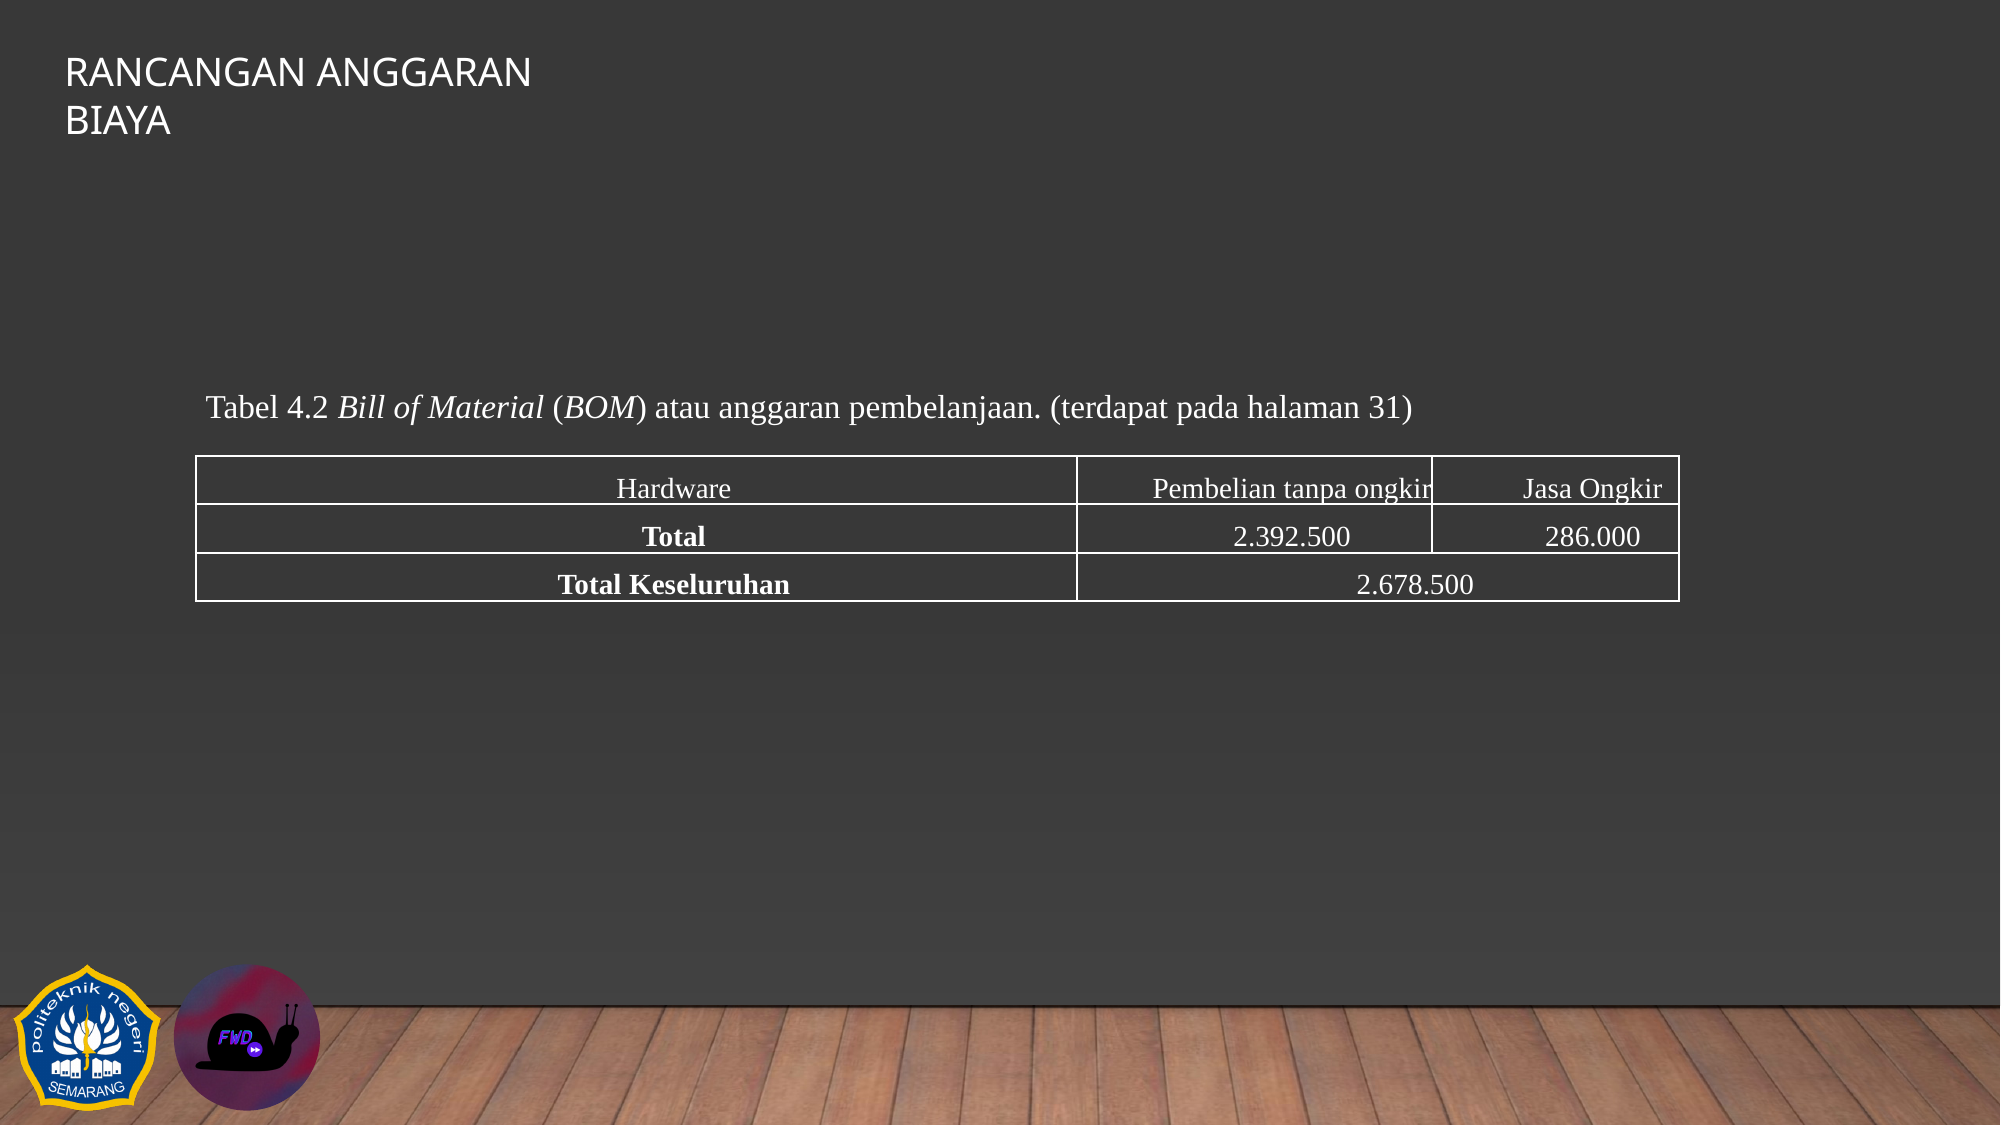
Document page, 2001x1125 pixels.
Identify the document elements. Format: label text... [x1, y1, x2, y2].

table_cell 286.000 [1433, 505, 1678, 552]
table_header Jasa Ongkir [1433, 457, 1678, 503]
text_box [13, 964, 321, 1111]
table_cell Total Keseluruhan [197, 554, 1076, 600]
table_cell 2.392.500 [1078, 505, 1431, 552]
table_header Pembelian tanpa ongkir [1078, 457, 1431, 503]
table_header Hardware [197, 457, 1076, 503]
title RANCANGAN ANGGARAN BIAYA [49, 40, 661, 152]
text_box Tabel 4.2 Bill of Material (BOM) atau anggaran pembelanjaan. (terdapat pada halaman 31) [190, 357, 1679, 433]
table_cell 2.678.500 [1078, 554, 1678, 600]
picture [0, 1005, 2000, 1125]
table_cell Total [197, 505, 1076, 552]
